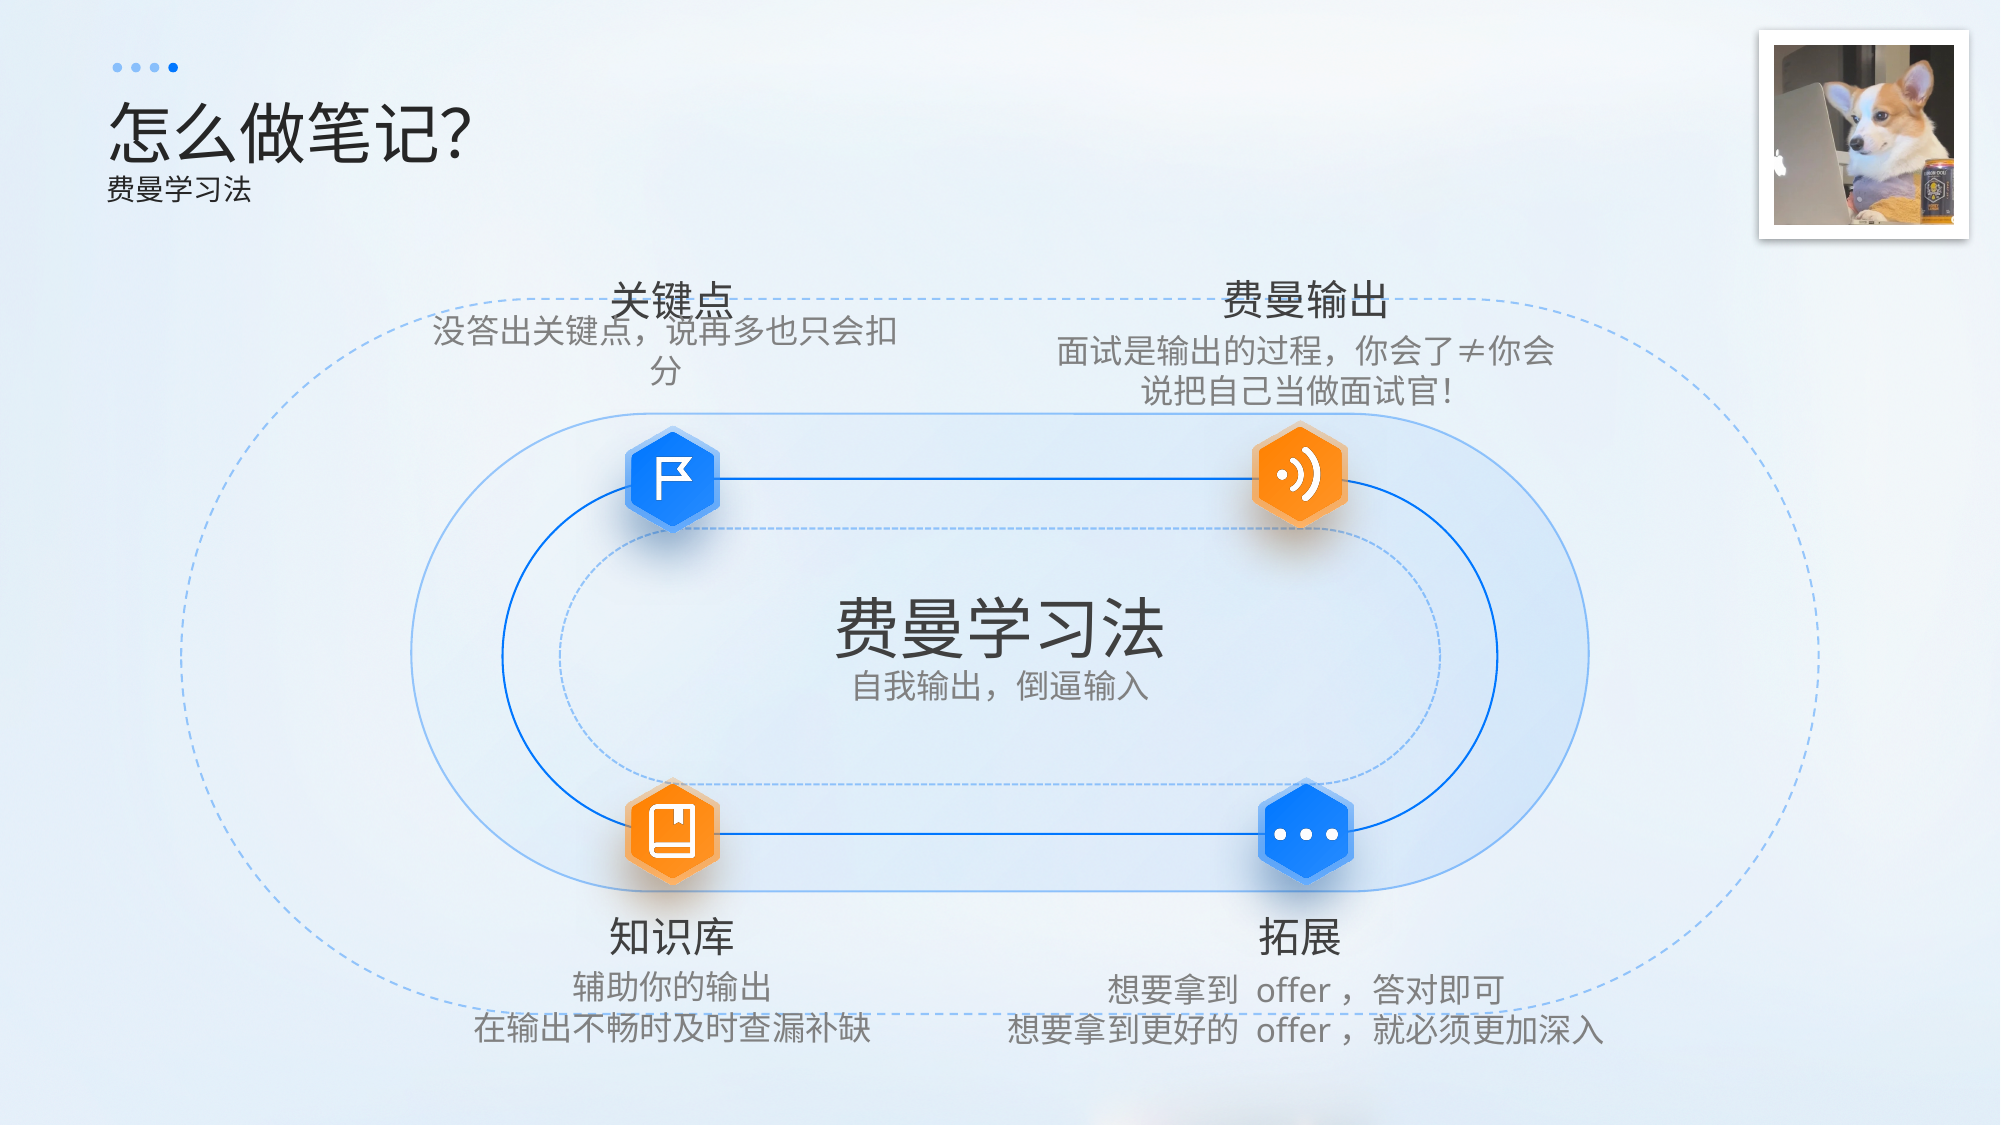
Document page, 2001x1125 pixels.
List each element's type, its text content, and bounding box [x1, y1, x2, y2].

text_box 拓展 [1112, 911, 1488, 960]
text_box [1252, 419, 1348, 528]
text_box 知识库 [485, 911, 861, 960]
text_box 自我输出，倒逼输入 [812, 667, 1188, 704]
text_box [112, 62, 178, 73]
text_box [91, 84, 1280, 215]
picture [0, 0, 2001, 1125]
text_box 没答出关键点，说再多也只会扣分 [411, 338, 921, 363]
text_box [625, 424, 720, 534]
text_box 费曼学习法 [734, 603, 1266, 652]
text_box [625, 777, 720, 886]
text_box 费曼输出 [1118, 274, 1494, 323]
text_box 辅助你的输出 在输出不畅时及时查漏补缺 [435, 988, 910, 1025]
text_box 关键点 [485, 276, 861, 325]
text_box [180, 297, 1820, 1016]
text_box 面试是输出的过程，你会了≠你会说把自己当做面试官！ [1041, 350, 1571, 391]
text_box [1258, 777, 1354, 886]
text_box 想要拿到 offer，答对即可 想要拿到更好的 offer，就必须更加深入 [980, 984, 1633, 1034]
